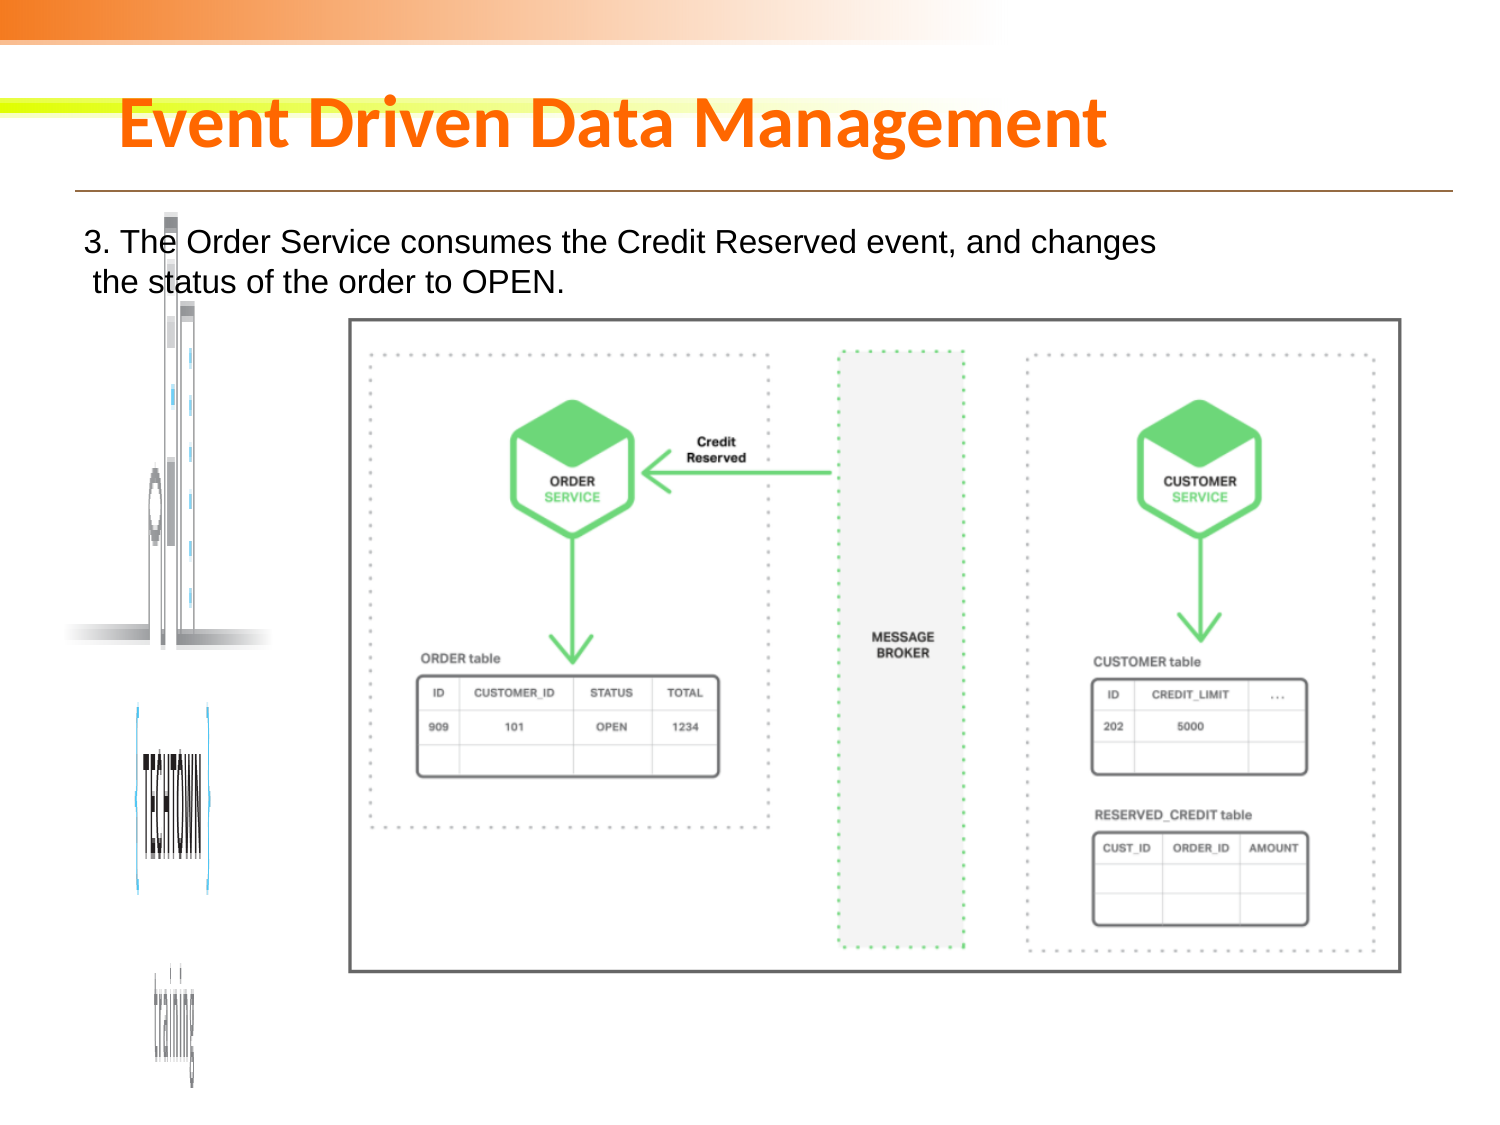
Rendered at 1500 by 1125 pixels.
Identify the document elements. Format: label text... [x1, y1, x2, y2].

picture [0, 0, 1500, 1125]
text_box 3. The Order Service consumes the Credit Reserved event, and changes the status of the order to OPEN. [68, 212, 1174, 307]
title Event Driven Data Management [103, 59, 1413, 188]
